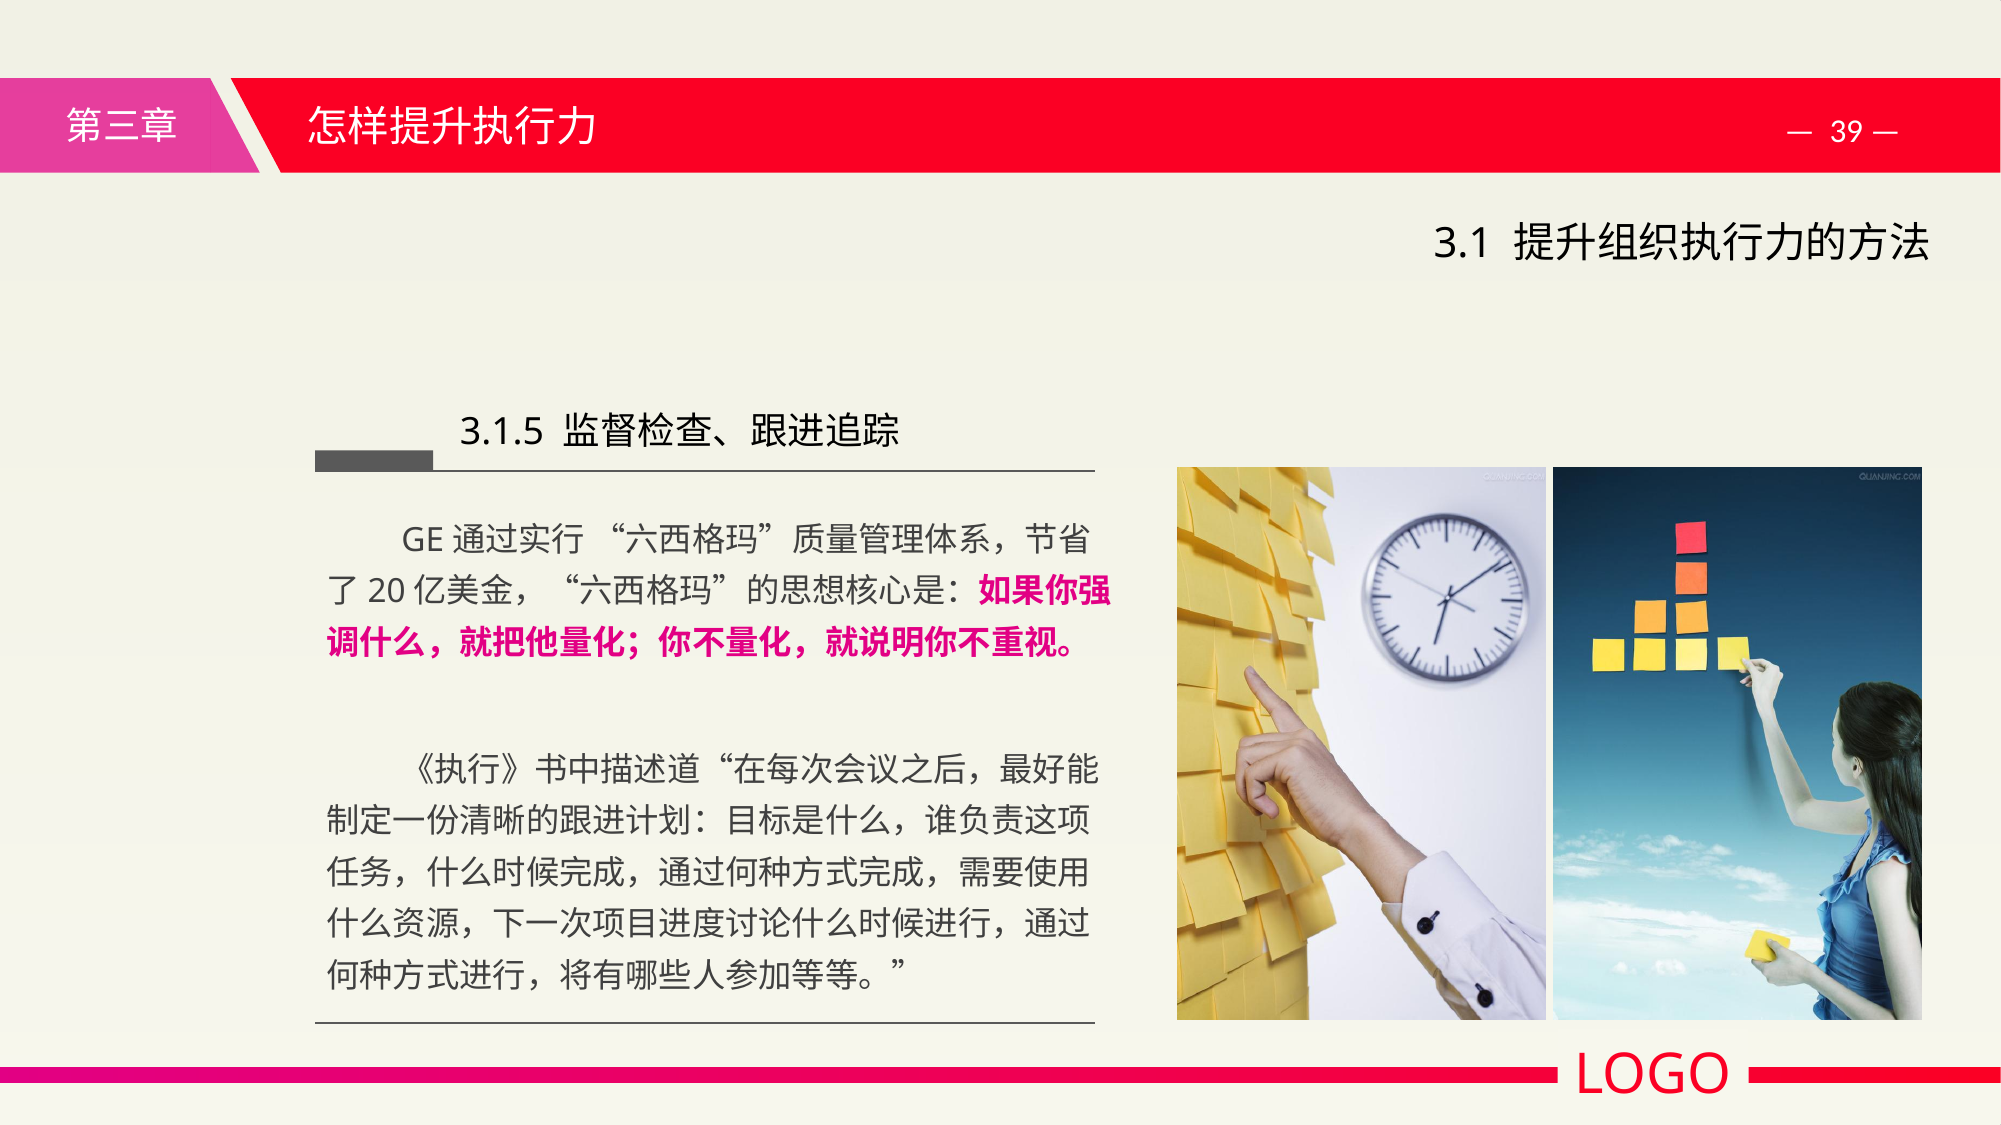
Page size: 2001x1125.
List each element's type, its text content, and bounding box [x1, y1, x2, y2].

text_box [313, 448, 435, 473]
picture [1176, 467, 1546, 1020]
text_box 3.1.5 监督检查、跟进追踪 [444, 399, 1048, 460]
text_box GE通过实行 “六西格玛”质量管理体系，节省了20亿美金，“六西格玛”的思想核心是：如果你强调什么，就把他量化；你不量化，就说明你不重视。 [311, 499, 1131, 669]
text_box 《执行》书中描述道“在每次会议之后，最好能制定一份清晰的跟进计划：目标是什么，谁负责这项任务，什么时候完成，通过何种方式完成，需要使用什么资源，下一次项目进度讨论什么时候进行，通过何种方式进行，将有哪些人参加等等。” [311, 728, 1131, 1002]
picture [1553, 467, 1922, 1020]
